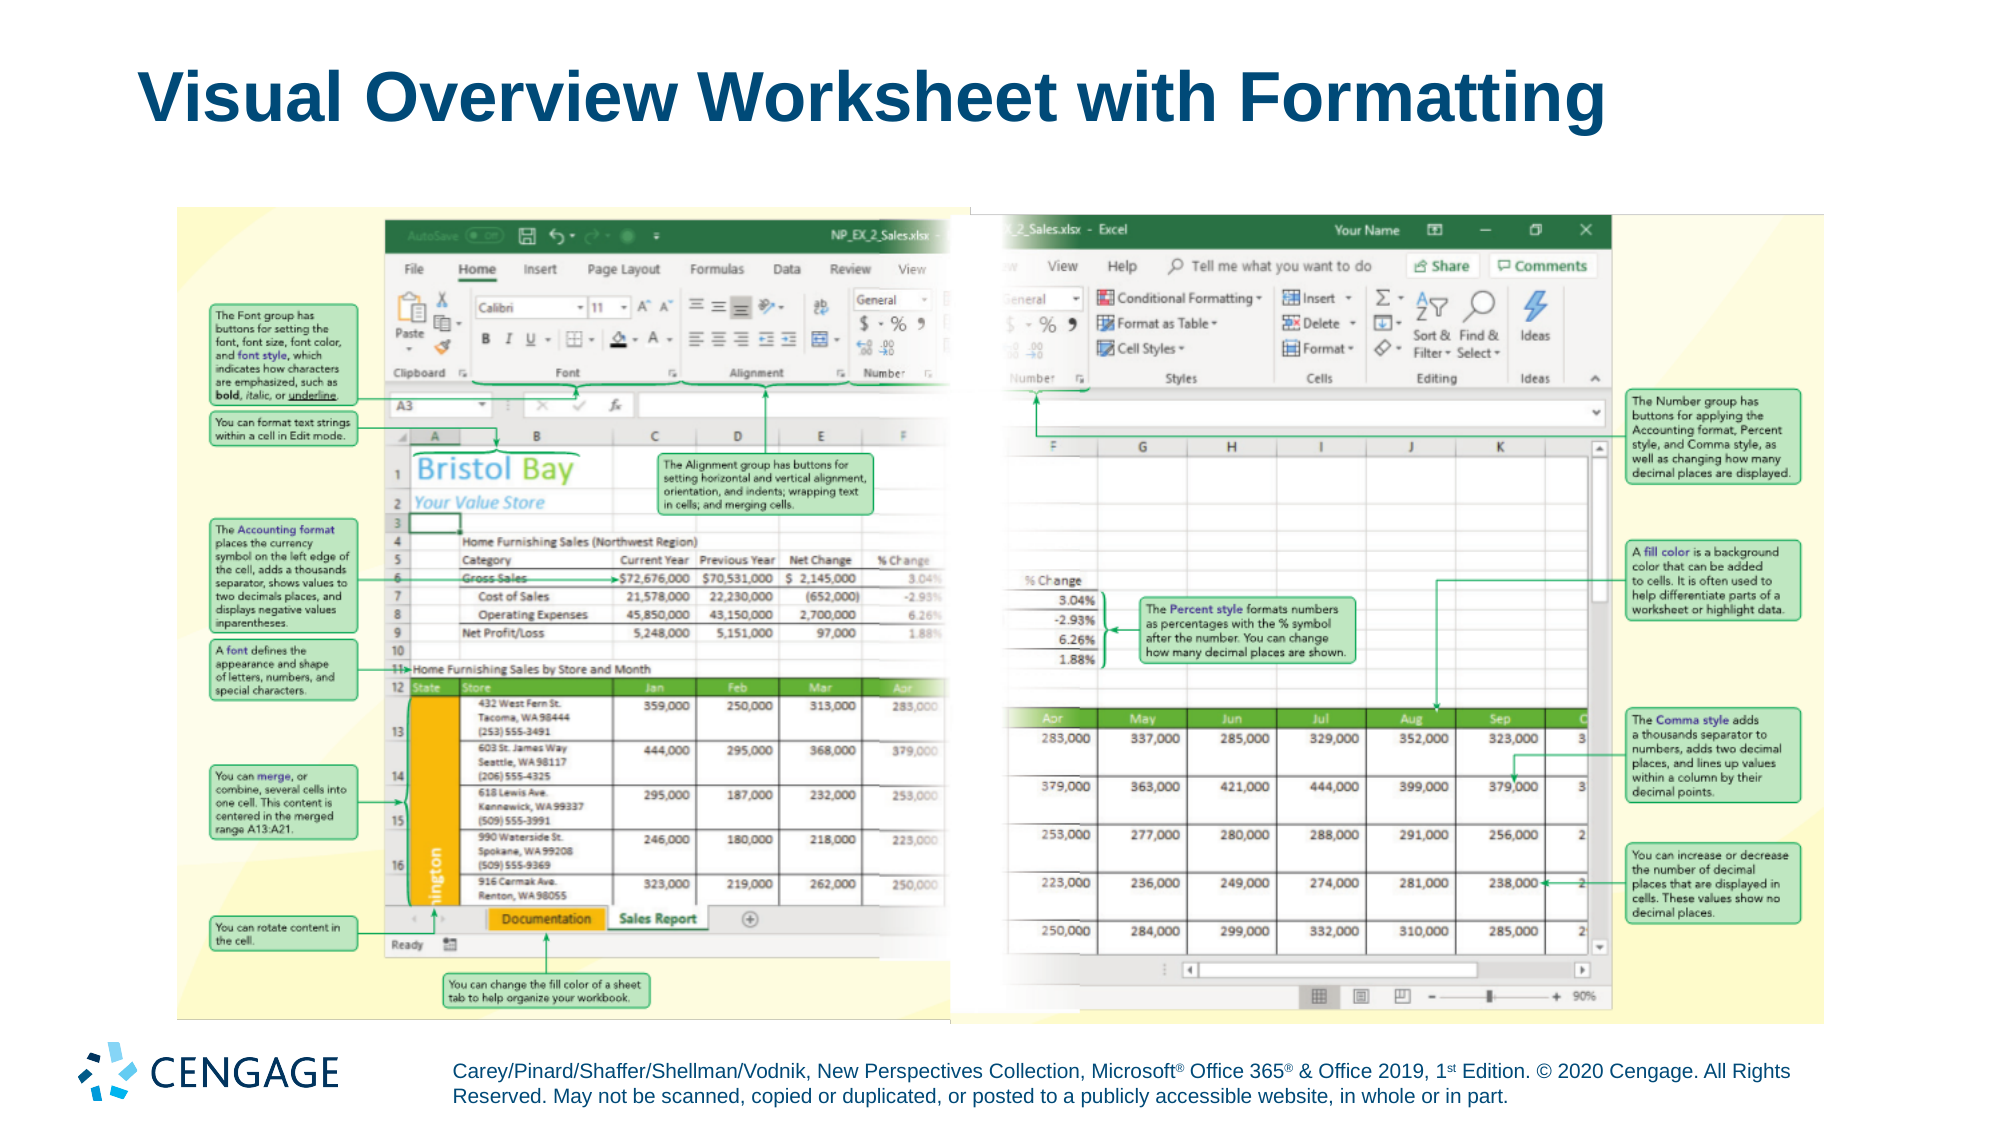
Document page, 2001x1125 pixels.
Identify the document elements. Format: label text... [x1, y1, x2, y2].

title Visual Overview Worksheet with Formatting [137, 59, 1863, 171]
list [177, 207, 1824, 1024]
picture [78, 1042, 338, 1101]
